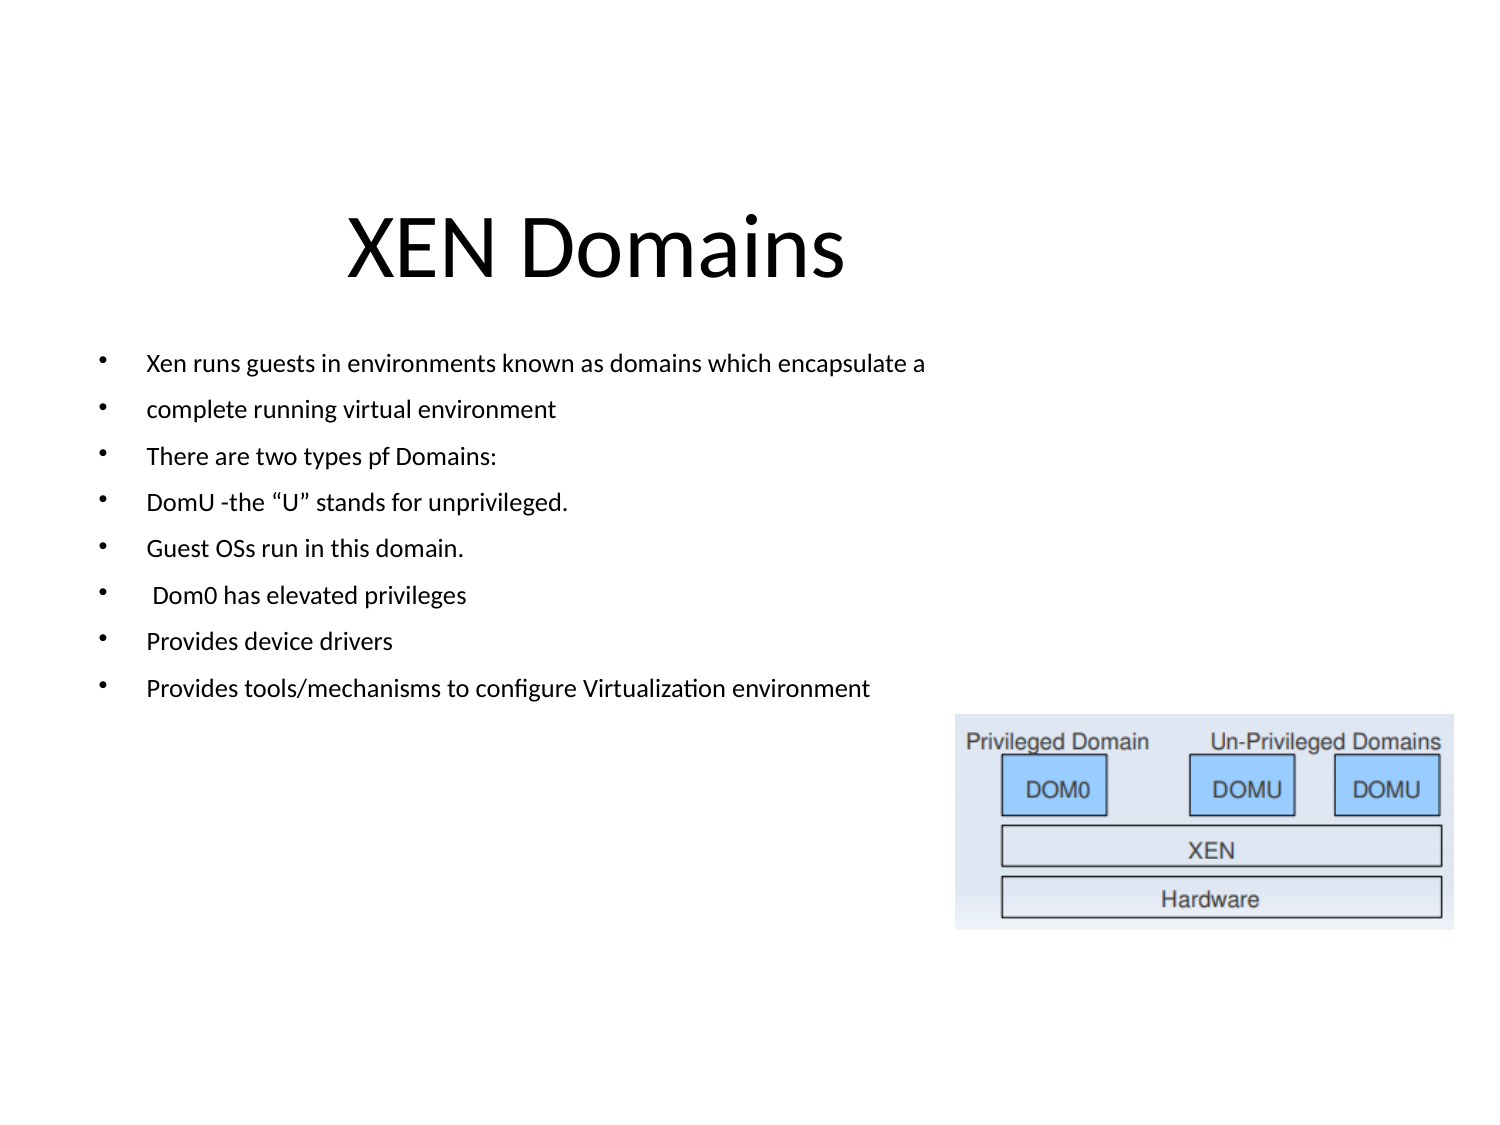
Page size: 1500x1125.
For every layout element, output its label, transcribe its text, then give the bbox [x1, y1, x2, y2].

title XEN Domains [74, 172, 1120, 313]
picture [955, 714, 1454, 931]
list Xen runs guests in environments known as domains which encapsulate a complete running virtual environment There are two types pf Domains: DomU -the “U” stands for unprivileged. Guest OSs run in this domain. Dom0 has elevated privileges Provides device drivers Provides tools/mechanisms to configure Virtualization environment [74, 343, 1426, 834]
